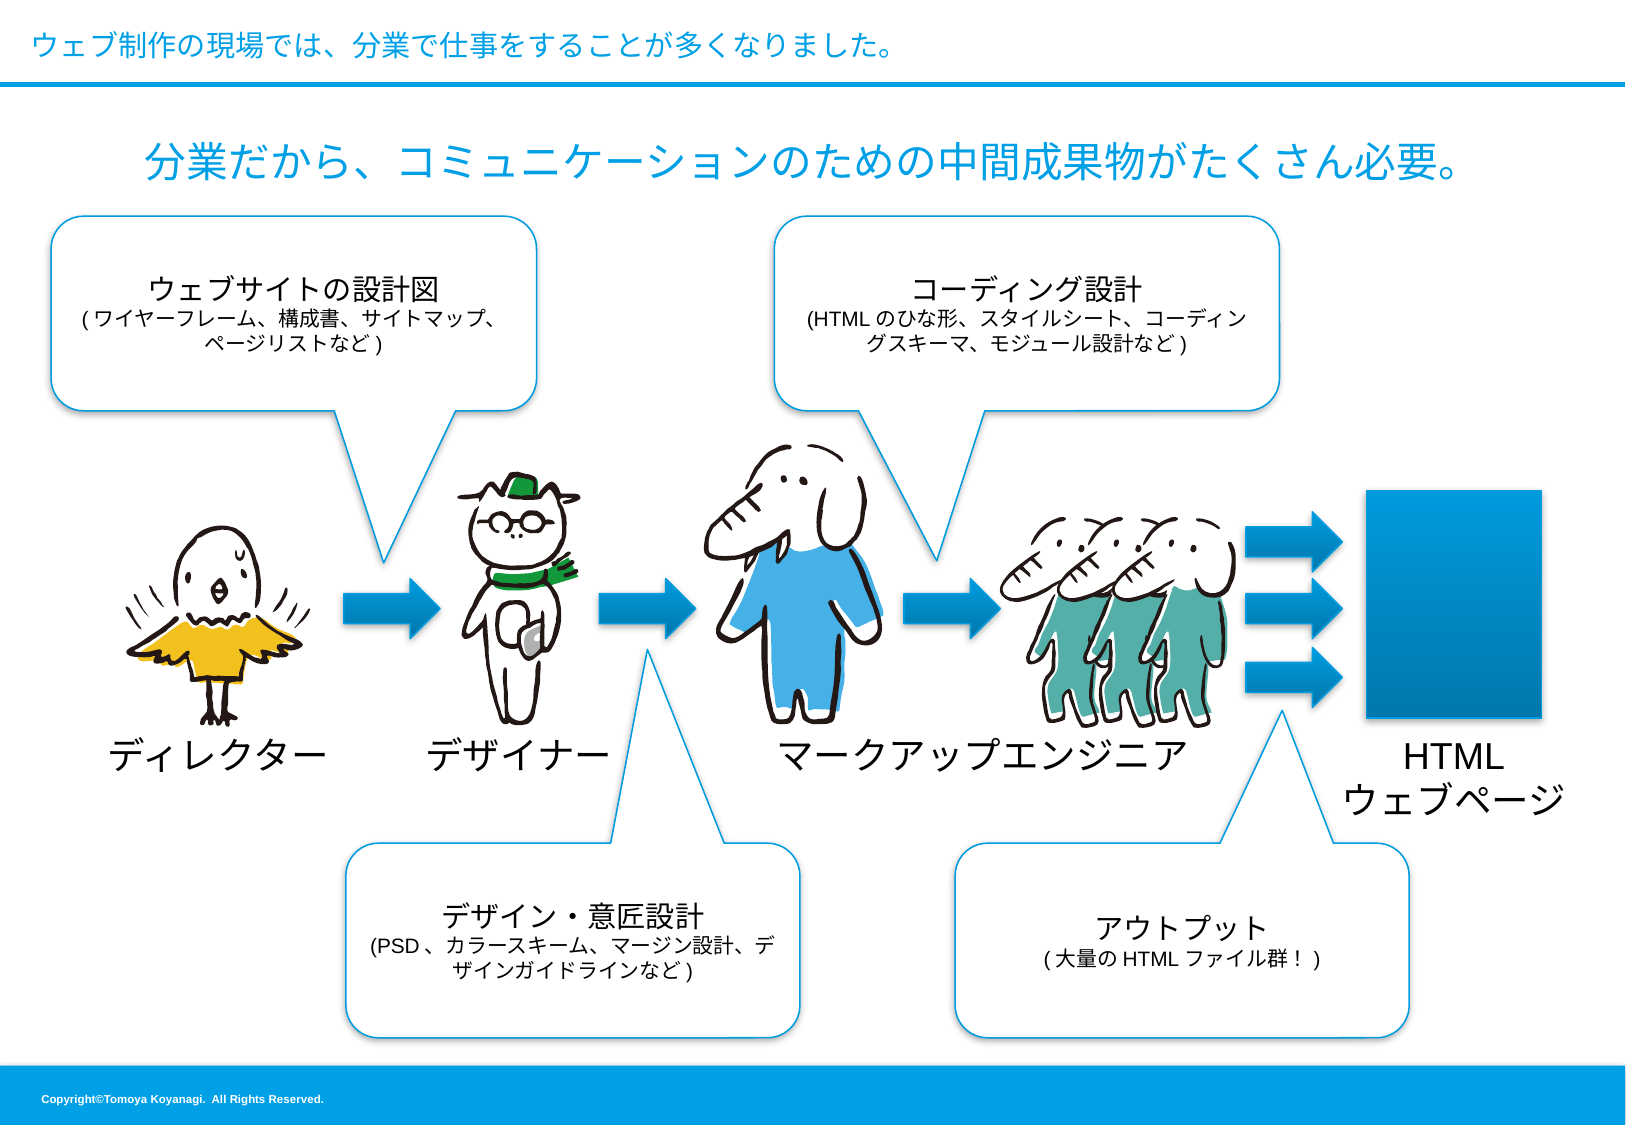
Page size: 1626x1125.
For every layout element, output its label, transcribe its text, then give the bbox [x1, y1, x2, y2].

text_box [1245, 578, 1343, 640]
text_box HTML ウェブページ [1326, 724, 1581, 830]
text_box [598, 577, 697, 640]
text_box [343, 577, 441, 640]
text_box デザイン・意匠設計 (PSD、カラースキーム、マージン設計、デザインガイドラインなど) [345, 648, 801, 1039]
picture [703, 443, 885, 725]
picture [878, 443, 885, 457]
text_box [1245, 646, 1343, 709]
text_box ディレクター [92, 724, 344, 785]
picture [456, 471, 581, 726]
text_box [1245, 511, 1343, 573]
text_box ウェブサイトの設計図 (ワイヤーフレーム、構成書、サイトマップ、ページリストなど) [50, 215, 538, 564]
text_box [1366, 490, 1542, 719]
text_box 分業だから、コミュニケーションのための中間成果物がたくさん必要。 [129, 128, 1495, 194]
text_box デザイナー [410, 724, 627, 785]
text_box コーディング設計 (HTMLのひな形、スタイルシート、コーディングスキーマ、モジュール設計など) [773, 215, 1281, 562]
picture [125, 525, 311, 727]
text_box [903, 577, 994, 640]
picture [999, 516, 1236, 729]
text_box マークアップエンジニア [761, 724, 1204, 785]
title ウェブ制作の現場では、分業で仕事をすることが多くなりました。 [24, 15, 1441, 75]
text_box アウトプット (大量のHTMLファイル群！) [954, 709, 1410, 1039]
